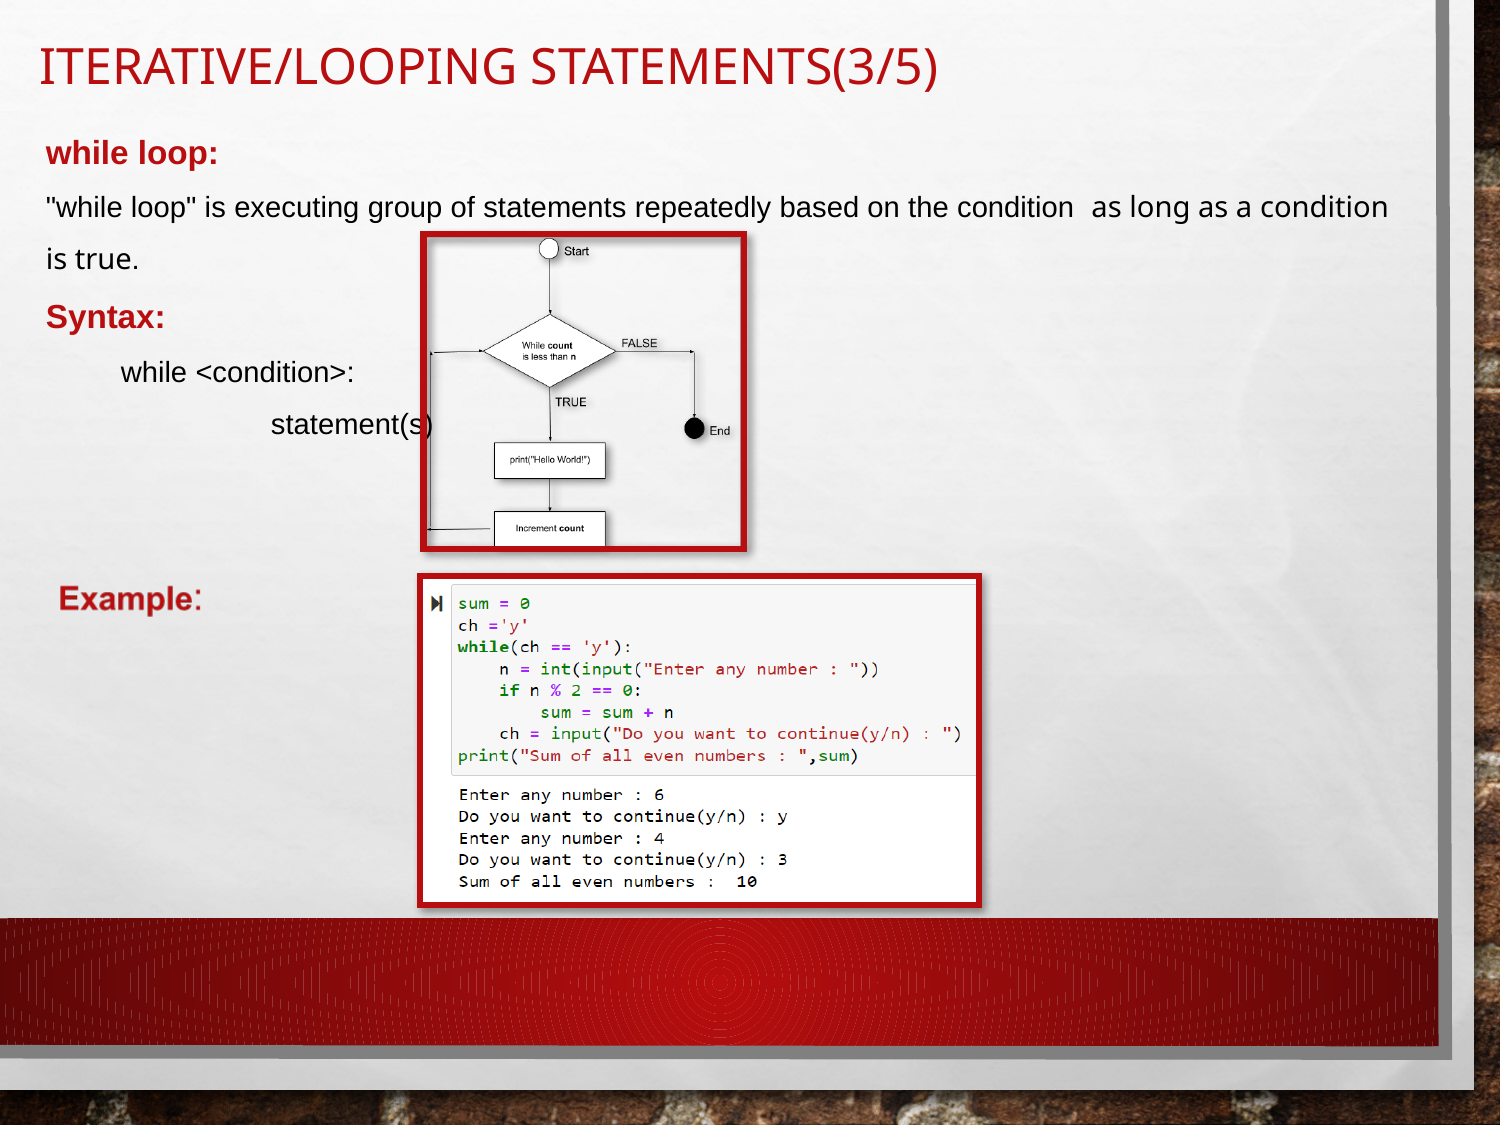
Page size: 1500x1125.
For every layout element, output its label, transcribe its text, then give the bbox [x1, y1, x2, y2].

picture [0, 0, 1438, 918]
text_box while loop: "while loop" is executing group of statements repeatedly based on the condition as long as a condition is true. Syntax: while <condition>: statement(s) [31, 103, 1406, 448]
title ITERATIVE/Looping STATEMENTS(3/5) [24, 37, 1305, 100]
picture [0, 0, 1500, 1125]
